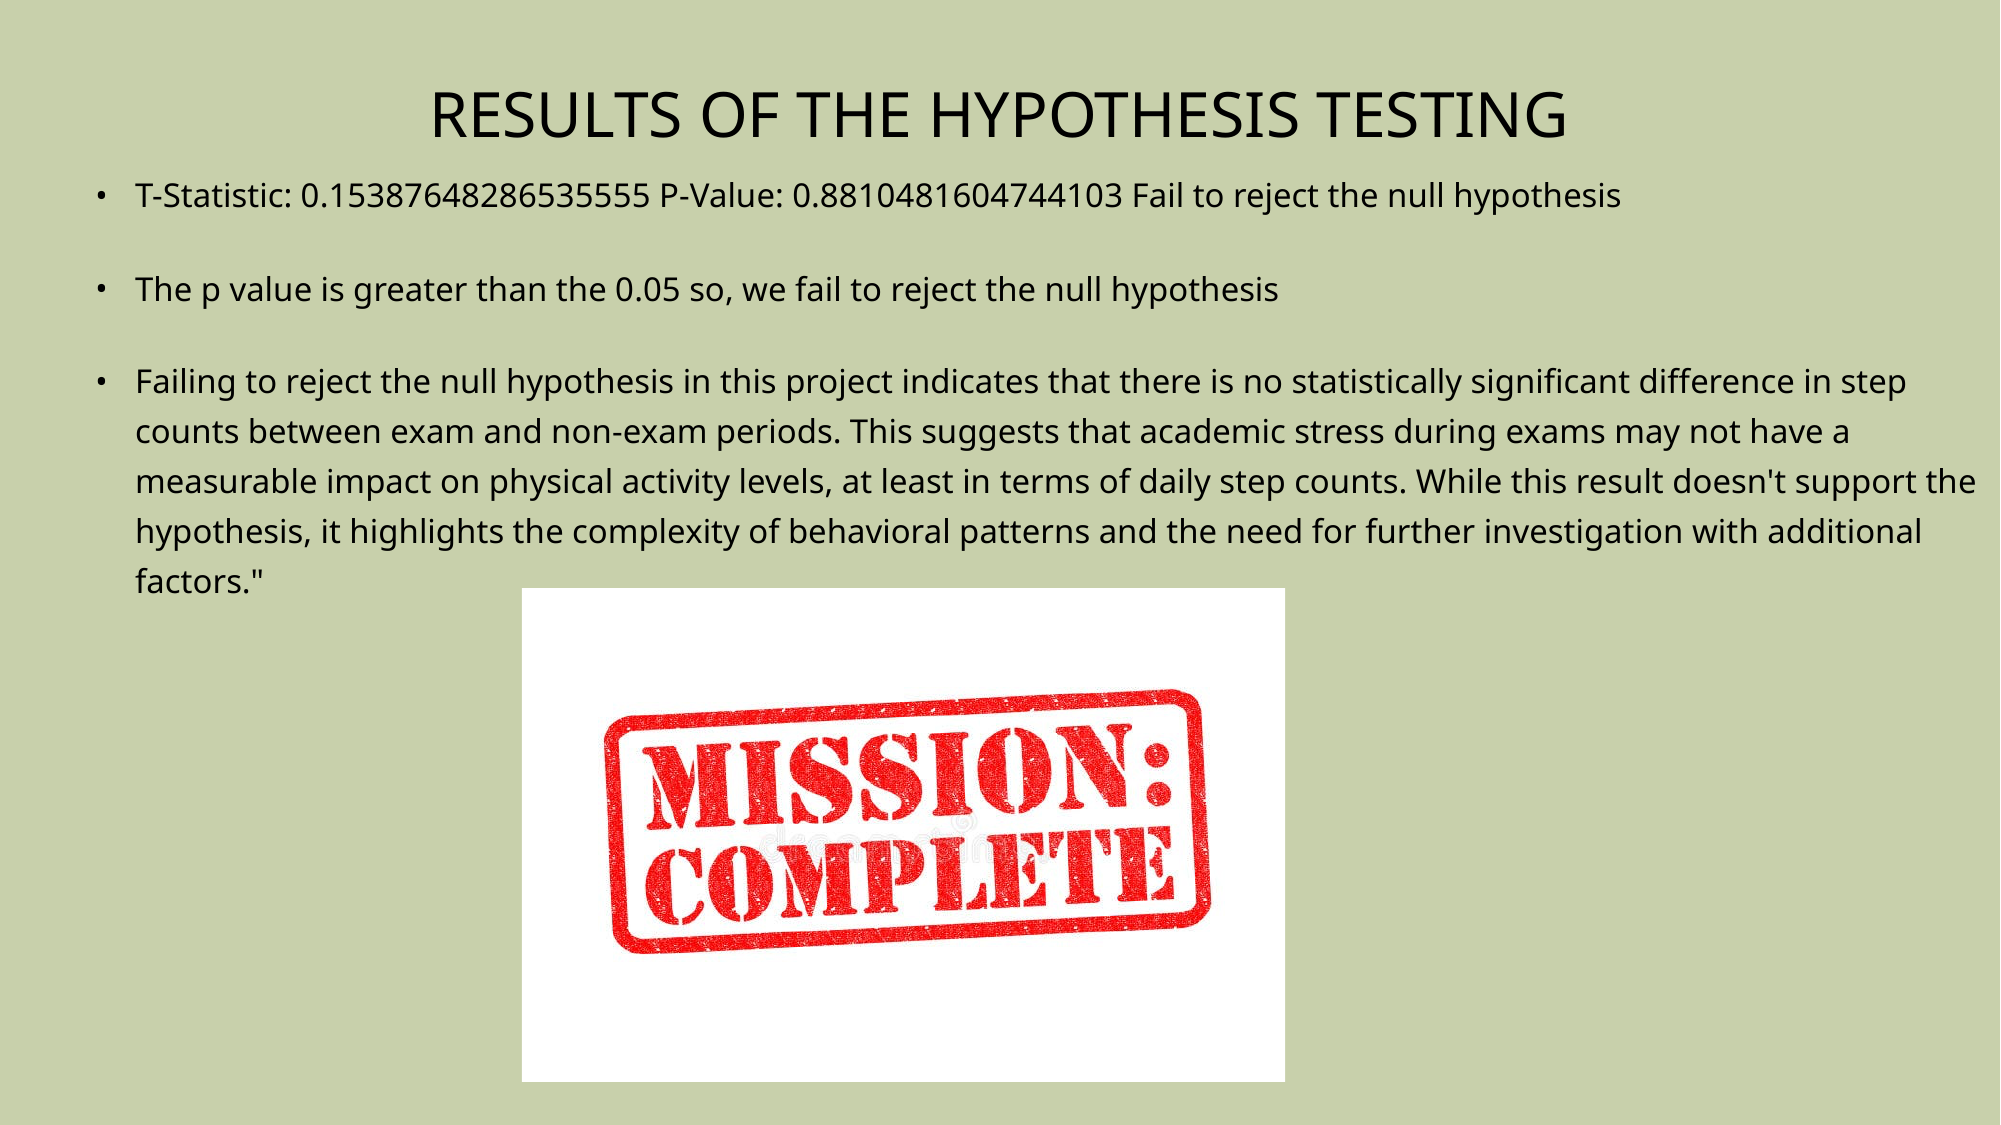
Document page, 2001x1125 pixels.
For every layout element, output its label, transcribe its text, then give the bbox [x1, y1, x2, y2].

text_box RESULTS OF THE HYPOTHESIS TESTING [0, 66, 2000, 135]
text_box T-Statistic: 0.15387648286535555 P-Value: 0.8810481604744103 Fail to reject the null hypothesis The p value is greater than the 0.05 so, we fail to reject the null hypothesis Failing to reject the null hypothesis in this project indicates that there is no statistically significant difference in step counts between exam and non-exam periods. This suggests that academic stress during exams may not have a measurable impact on physical activity levels, at least in terms of daily step counts. While this result doesn't support the hypothesis, it highlights the complexity of behavioral patterns and the need for further investigation with additional factors." [95, 196, 2000, 569]
picture [521, 588, 1286, 1082]
